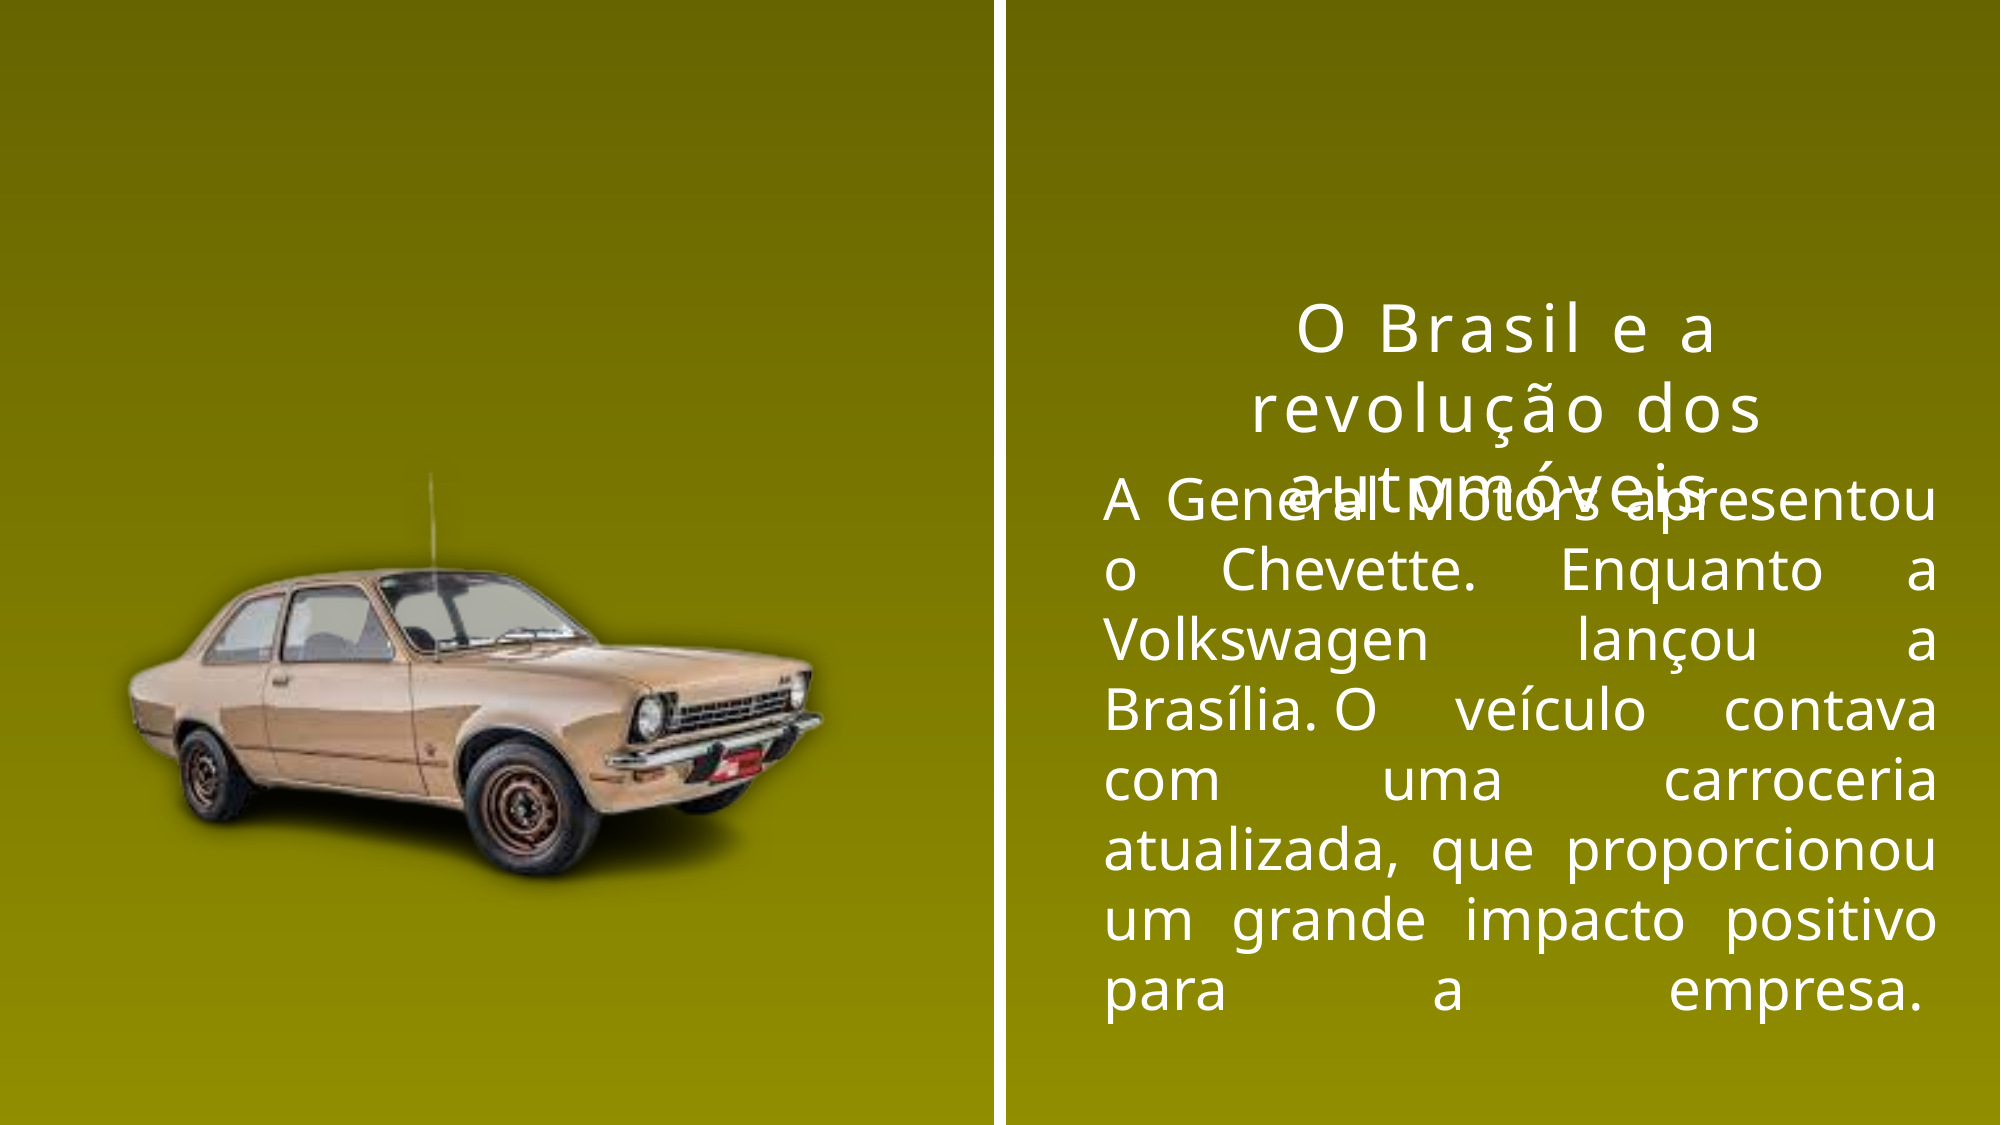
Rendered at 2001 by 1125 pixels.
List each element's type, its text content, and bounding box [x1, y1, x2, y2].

text_box O Brasil e a revolução dos automóveis [1089, 278, 1930, 455]
text_box A General Motors apresentou o Chevette. Enquanto a Volkswagen lançou a Brasília. O veículo contava com uma carroceria atualizada, que proporcionou um grande impacto positivo para a empresa. [1089, 455, 1954, 1100]
picture [111, 452, 831, 931]
